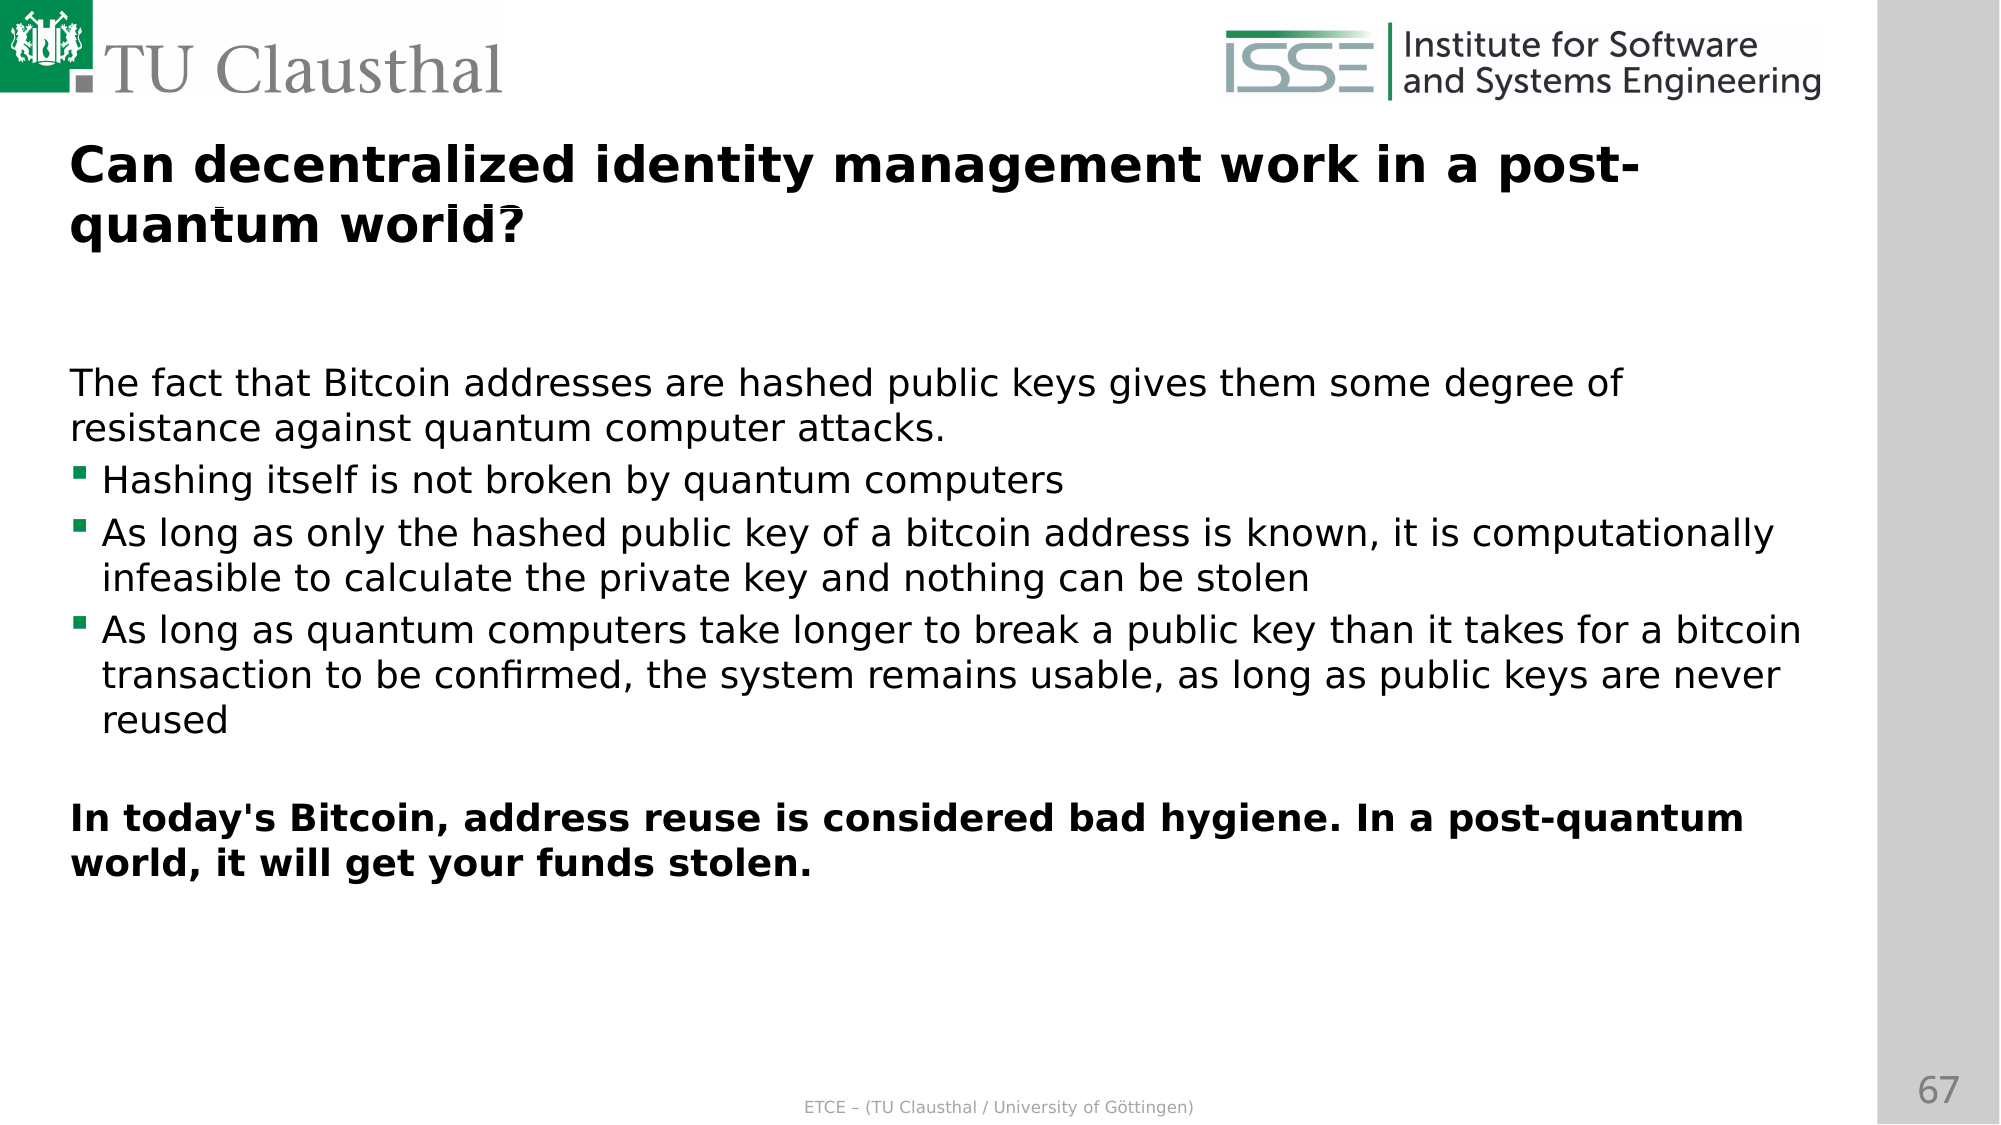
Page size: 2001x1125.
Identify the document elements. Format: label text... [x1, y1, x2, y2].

text_box Can decentralized identity management work in a post-quantum world? [54, 125, 1819, 208]
picture [0, 0, 502, 93]
picture [1218, 22, 1826, 107]
text_box The fact that Bitcoin addresses are hashed public keys gives them some degree of resistance against quantum computer attacks. Hashing itself is not broken by quantum computers As long as only the hashed public key of a bitcoin address is known, it is computationally infeasible to calculate the private key and nothing can be stolen As long as quantum computers take longer to break a public key than it takes for a bitcoin transaction to be confirmed, the system remains usable, as long as public keys are never reused In today's Bitcoin, address reuse is considered bad hygiene. In a post-quantum world, it will get your funds stolen. [54, 208, 1819, 1035]
